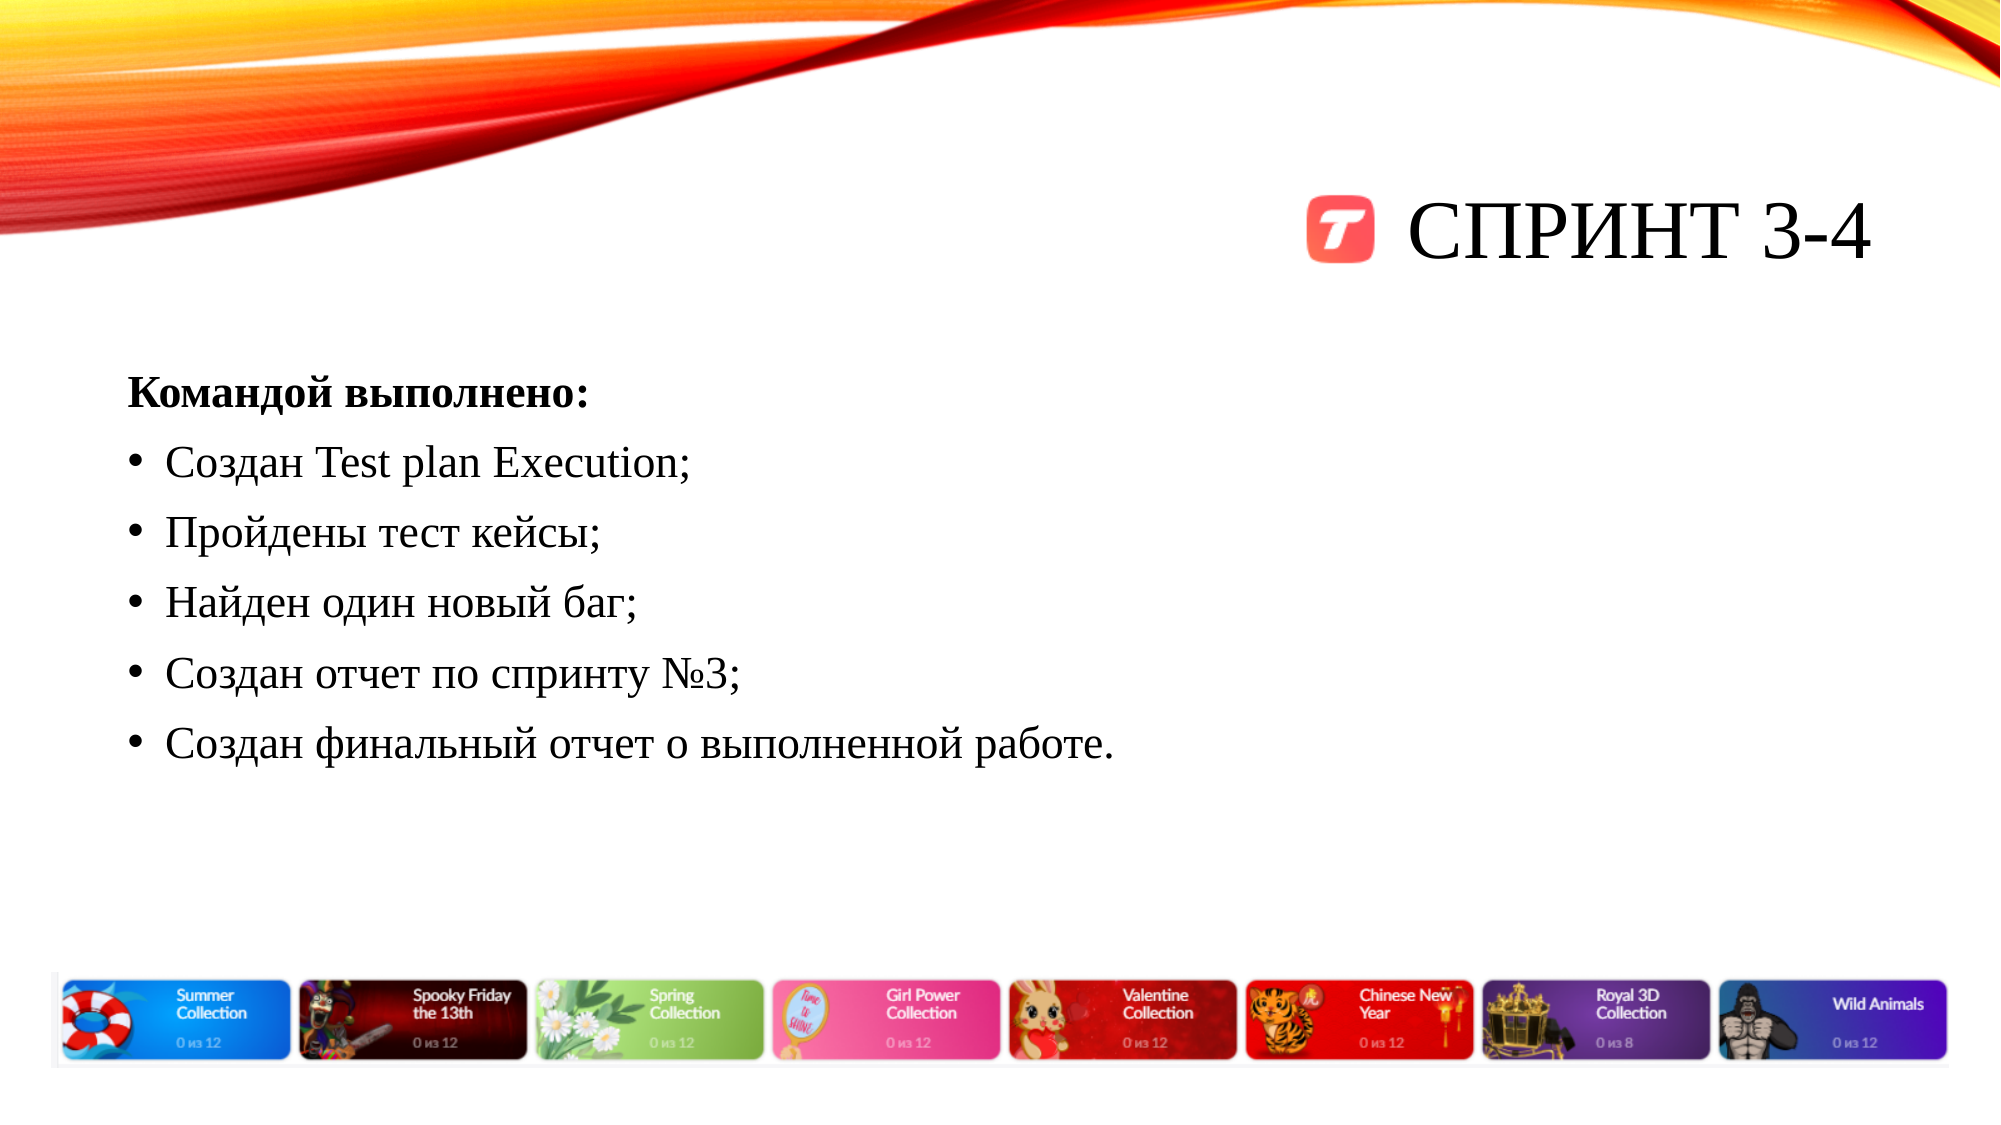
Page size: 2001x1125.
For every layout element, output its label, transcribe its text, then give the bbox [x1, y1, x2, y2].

picture [51, 972, 1949, 1068]
list Командой выполнено: Создан Test plan Execution; Пройдены тест кейсы; Найден один новый баг; Создан отчет по спринту №3; Создан финальный отчет о выполненной работе. [112, 360, 1888, 972]
picture [1295, 186, 1389, 277]
picture [0, 0, 2000, 237]
title Спринт 3-4 [474, 125, 1888, 338]
